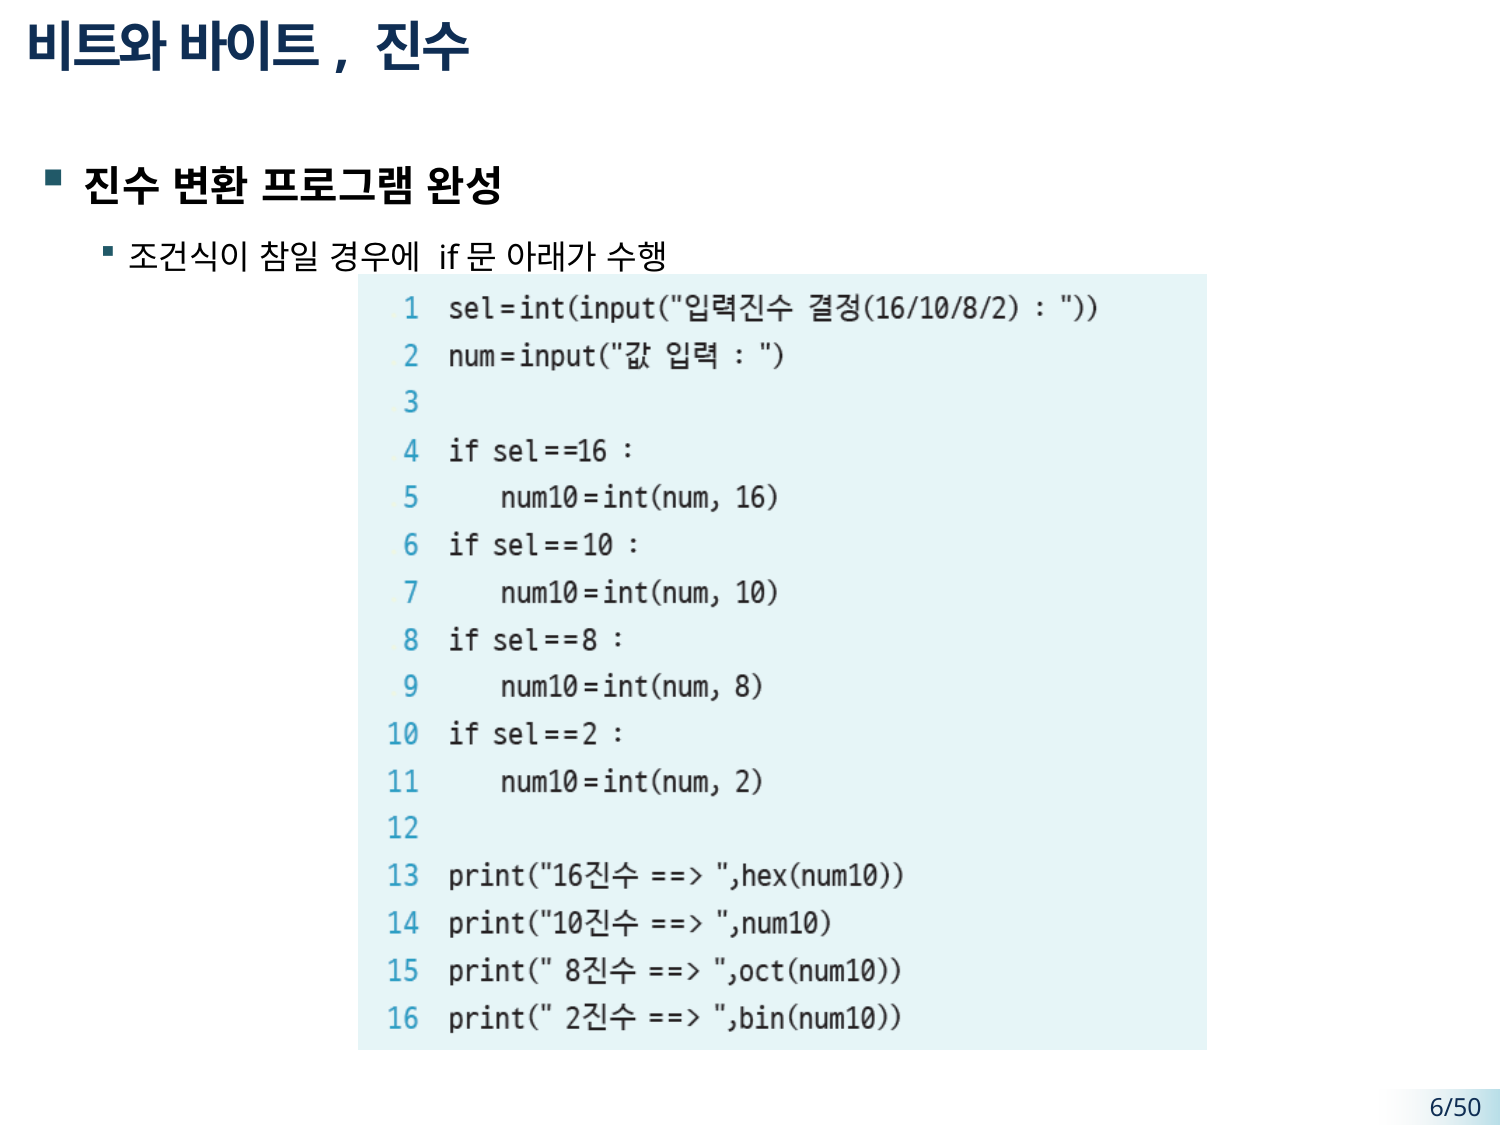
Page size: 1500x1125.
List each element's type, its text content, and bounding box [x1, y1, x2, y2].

title 비트와 바이트, 진수 [10, 5, 1288, 84]
picture [358, 274, 1207, 1051]
list 진수 변환 프로그램 완성 조건식이 참일 경우에 if문 아래가 수행 [10, 126, 1481, 1057]
